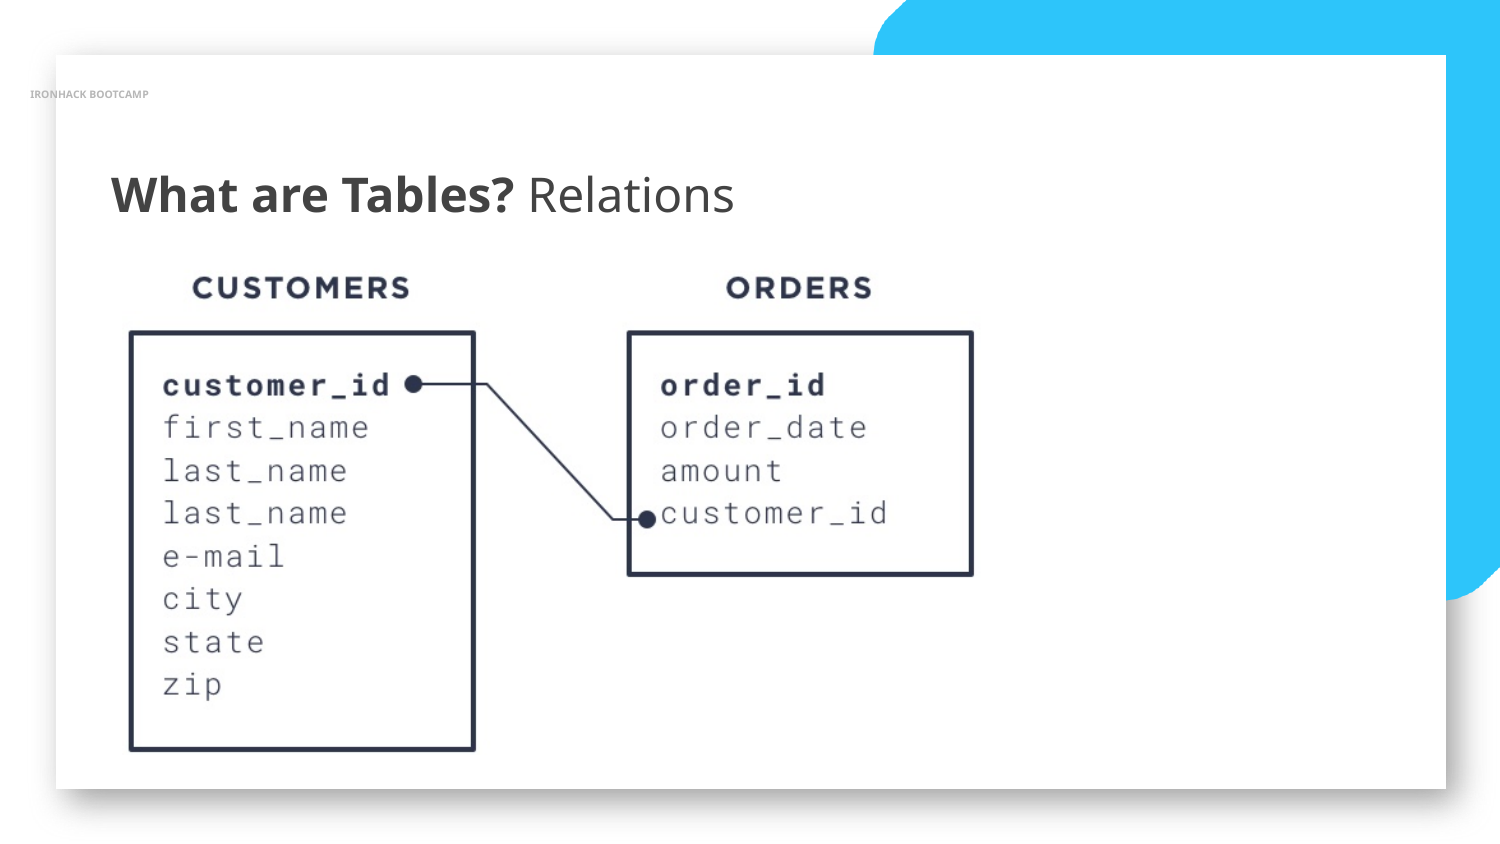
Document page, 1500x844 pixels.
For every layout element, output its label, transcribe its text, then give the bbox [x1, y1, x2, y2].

text_box What are Tables? Relations [96, 149, 1195, 266]
picture [0, 0, 1500, 844]
text_box IRONHACK BOOTCAMP [15, 71, 354, 108]
